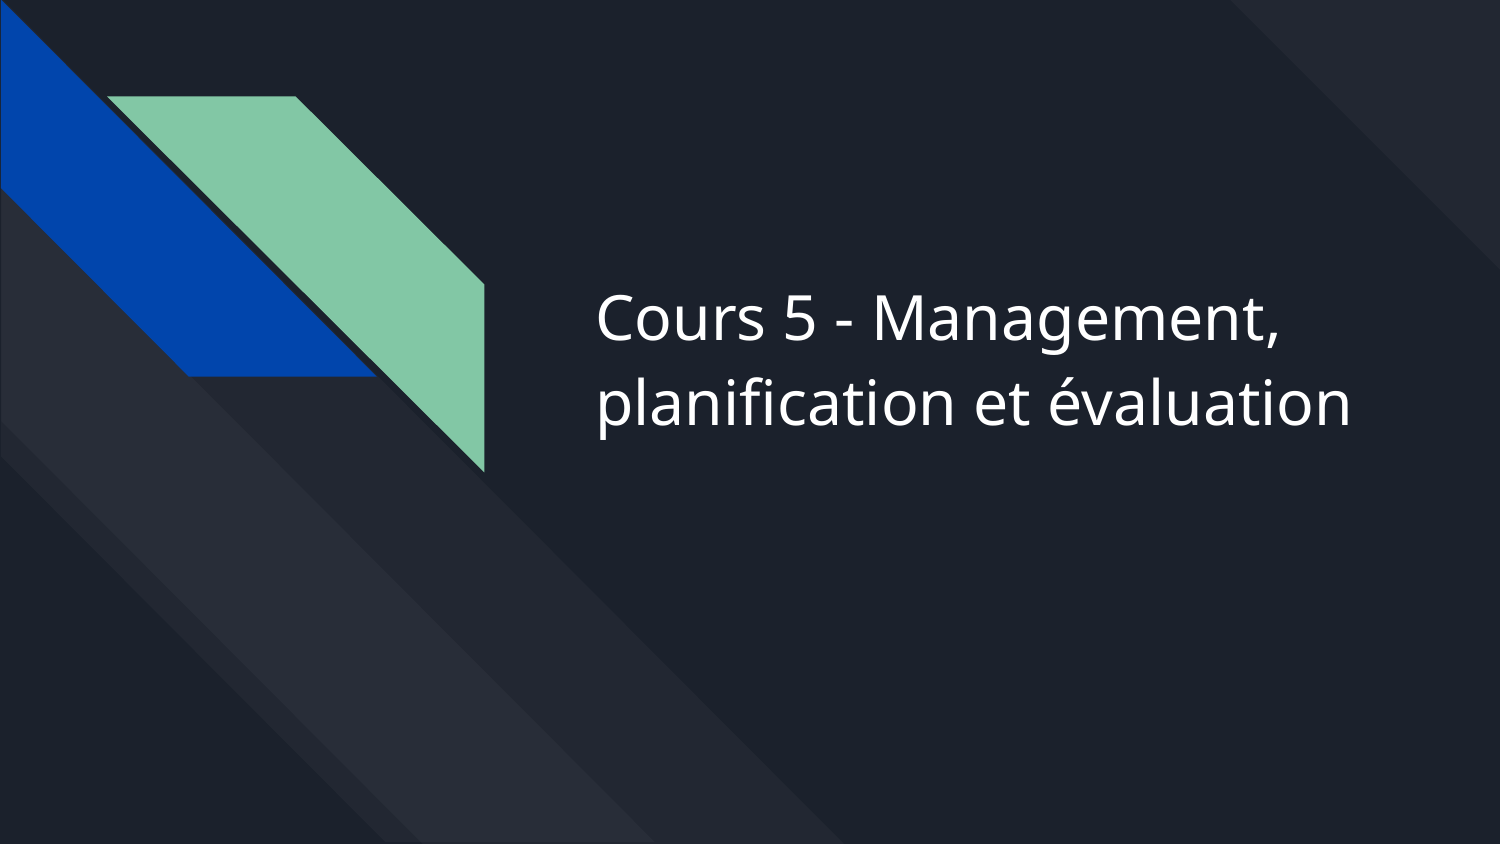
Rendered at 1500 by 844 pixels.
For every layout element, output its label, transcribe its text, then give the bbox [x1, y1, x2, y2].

title Cours 5 - Management, planification et évaluation [580, 258, 1404, 518]
